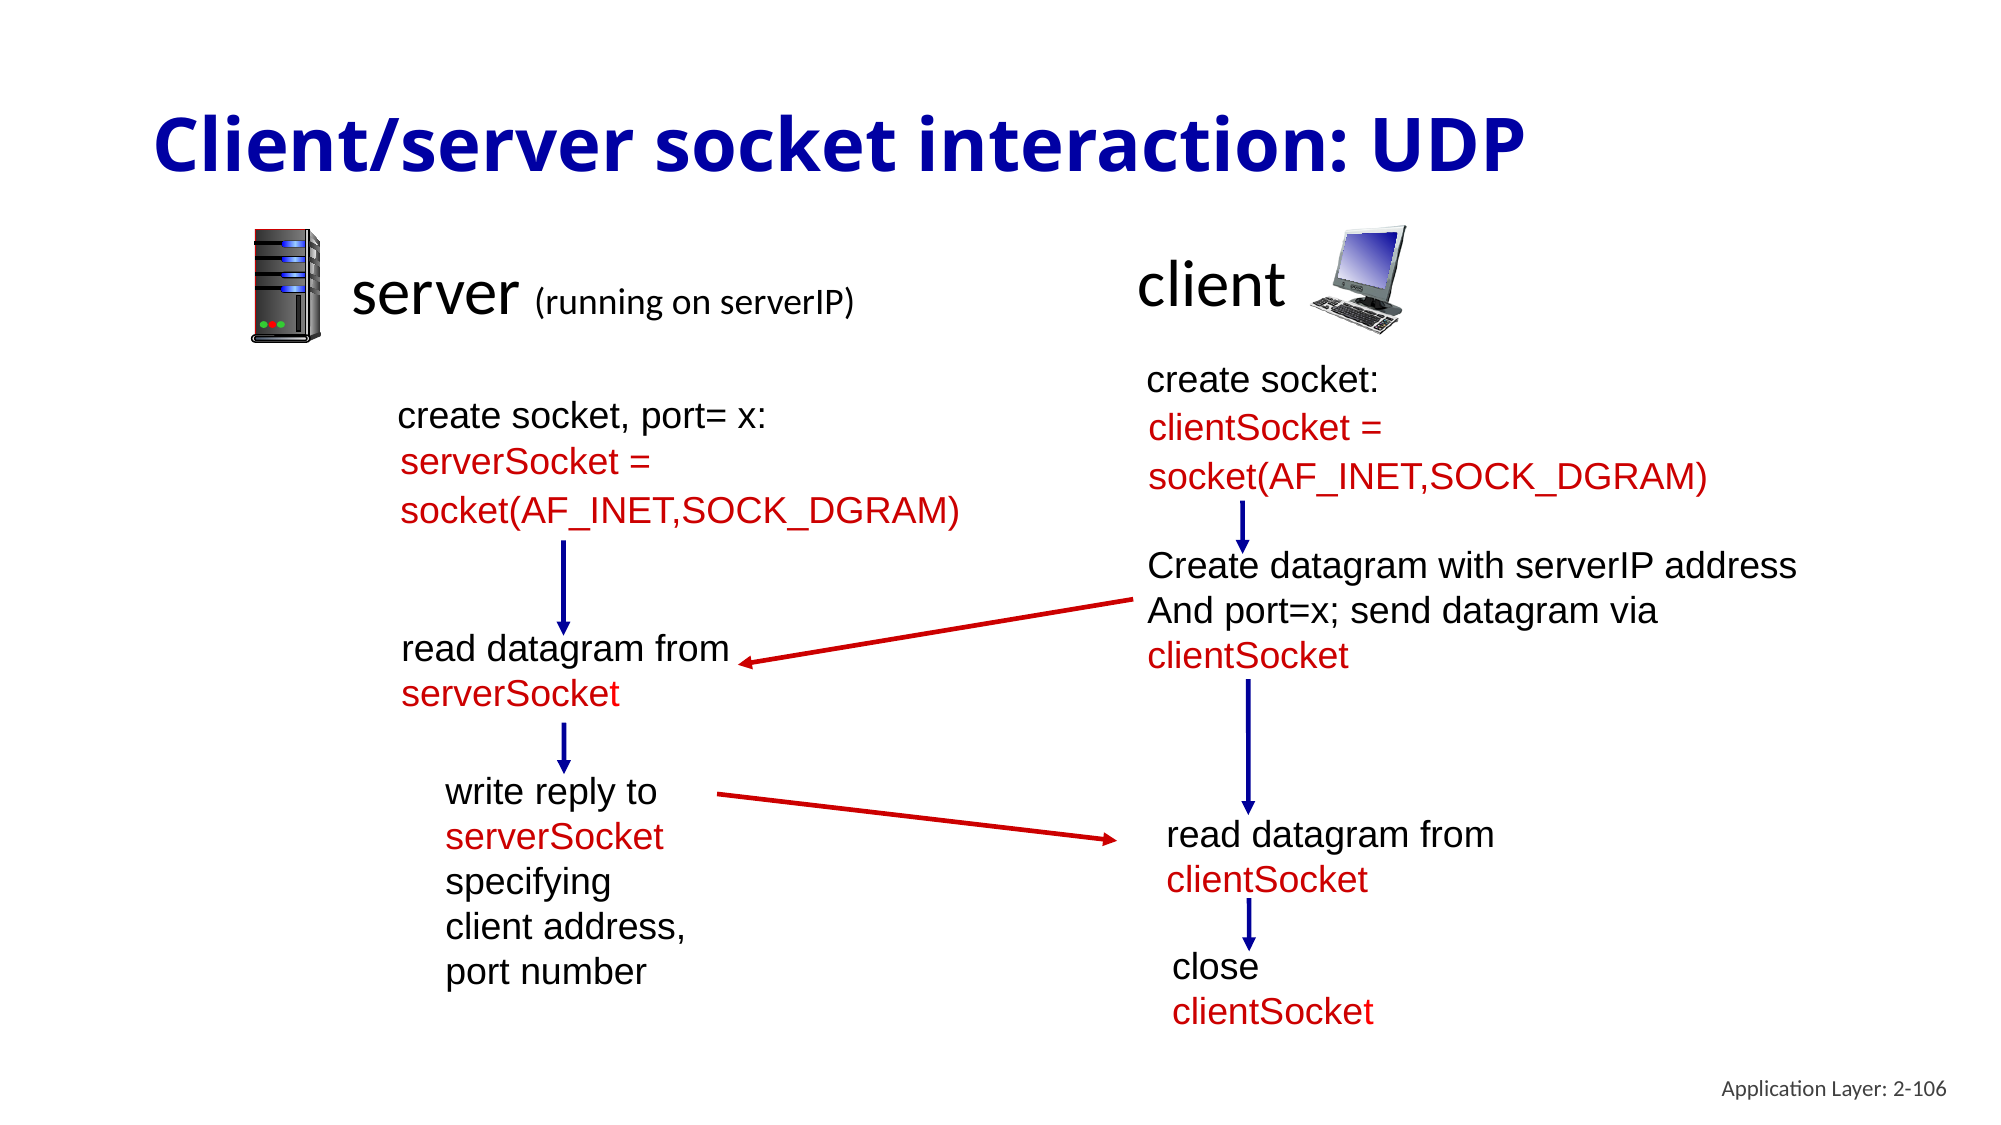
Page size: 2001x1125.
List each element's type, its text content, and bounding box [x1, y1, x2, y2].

slide_number Application Layer: 2-106 [1512, 1056, 1963, 1117]
title Client/server socket interaction: UDP [137, 74, 1863, 221]
text_box server (running on serverIP) [336, 240, 871, 336]
text_box client [1123, 232, 1286, 328]
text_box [384, 540, 748, 723]
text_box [251, 229, 321, 343]
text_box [427, 722, 1118, 1002]
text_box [1149, 685, 1513, 1040]
text_box create socket, port= x: [382, 383, 783, 444]
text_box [1286, 220, 1409, 343]
text_box serverSocket = socket(AF_INET,SOCK_DGRAM) [385, 432, 976, 539]
text_box [748, 599, 1128, 669]
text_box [1128, 347, 1818, 685]
